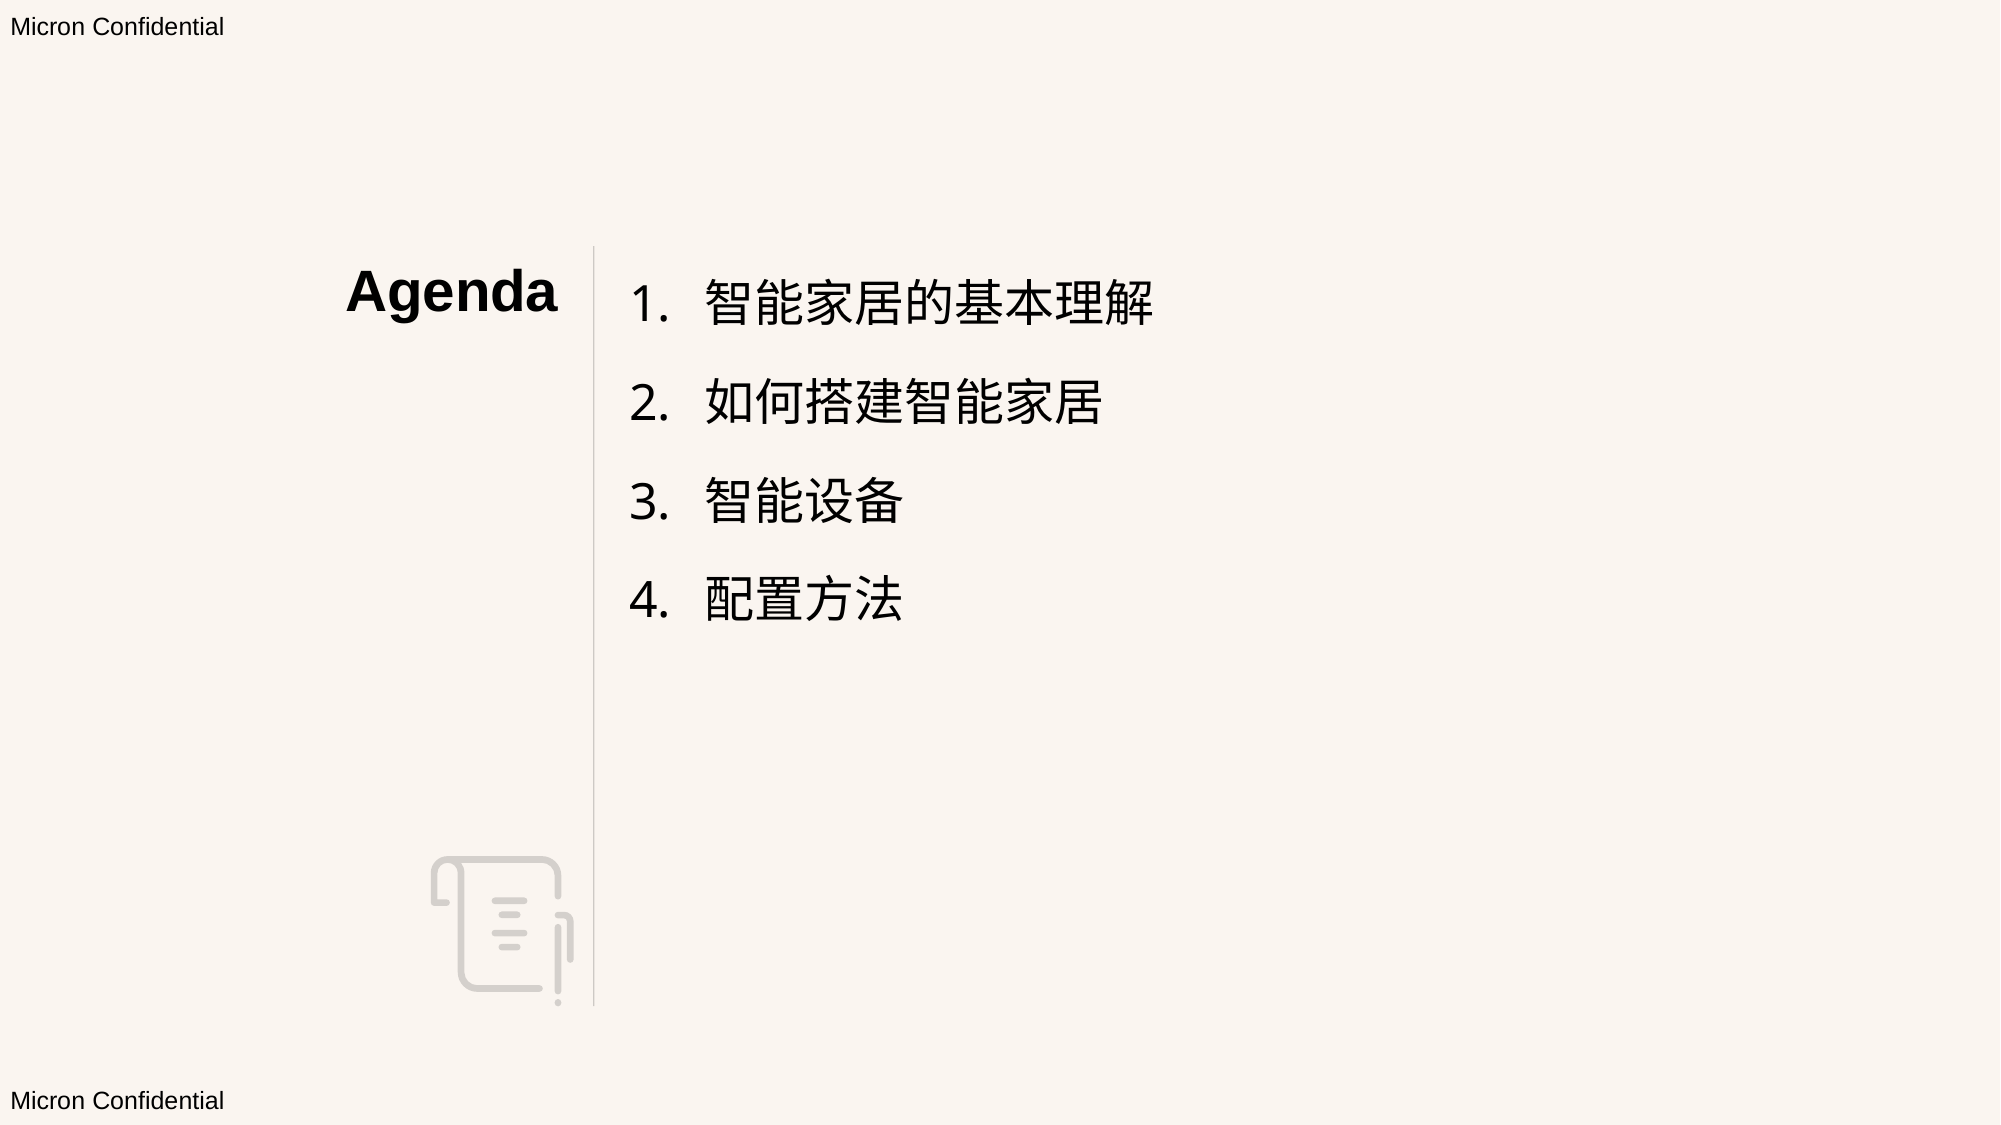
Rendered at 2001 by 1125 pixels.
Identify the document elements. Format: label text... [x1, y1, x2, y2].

list 智能家居的基本理解 如何搭建智能家居 智能设备 配置方法 [614, 246, 1890, 1007]
title Agenda [108, 246, 574, 397]
